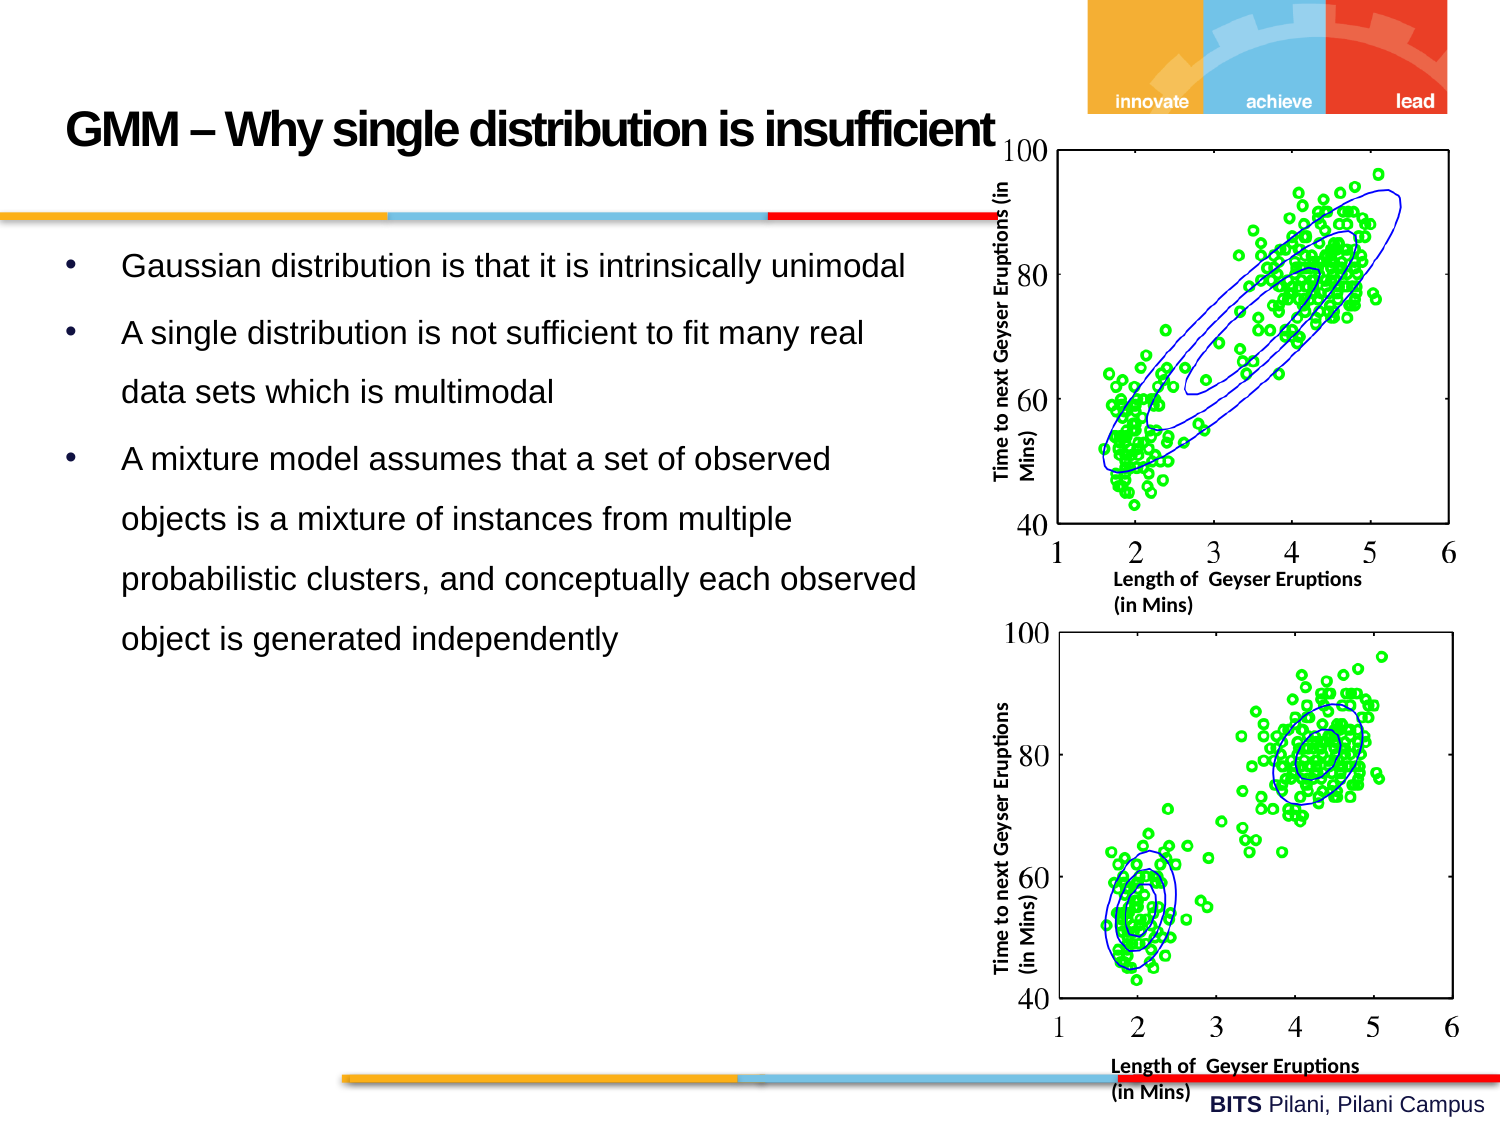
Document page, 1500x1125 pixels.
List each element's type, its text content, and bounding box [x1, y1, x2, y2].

list GMM – Why single distribution is insufficient [49, 24, 1017, 213]
list Gaussian distribution is that it is intrinsically unimodal A single distribution is not sufficient to fit many real data sets which is multimodal A mixture model assumes that a set of observed objects is a mixture of instances from multiple probabilistic clusters, and conceptually each observed object is generated independently [49, 216, 938, 1079]
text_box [974, 619, 1467, 1079]
picture [1087, 0, 1448, 114]
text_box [974, 137, 1468, 596]
